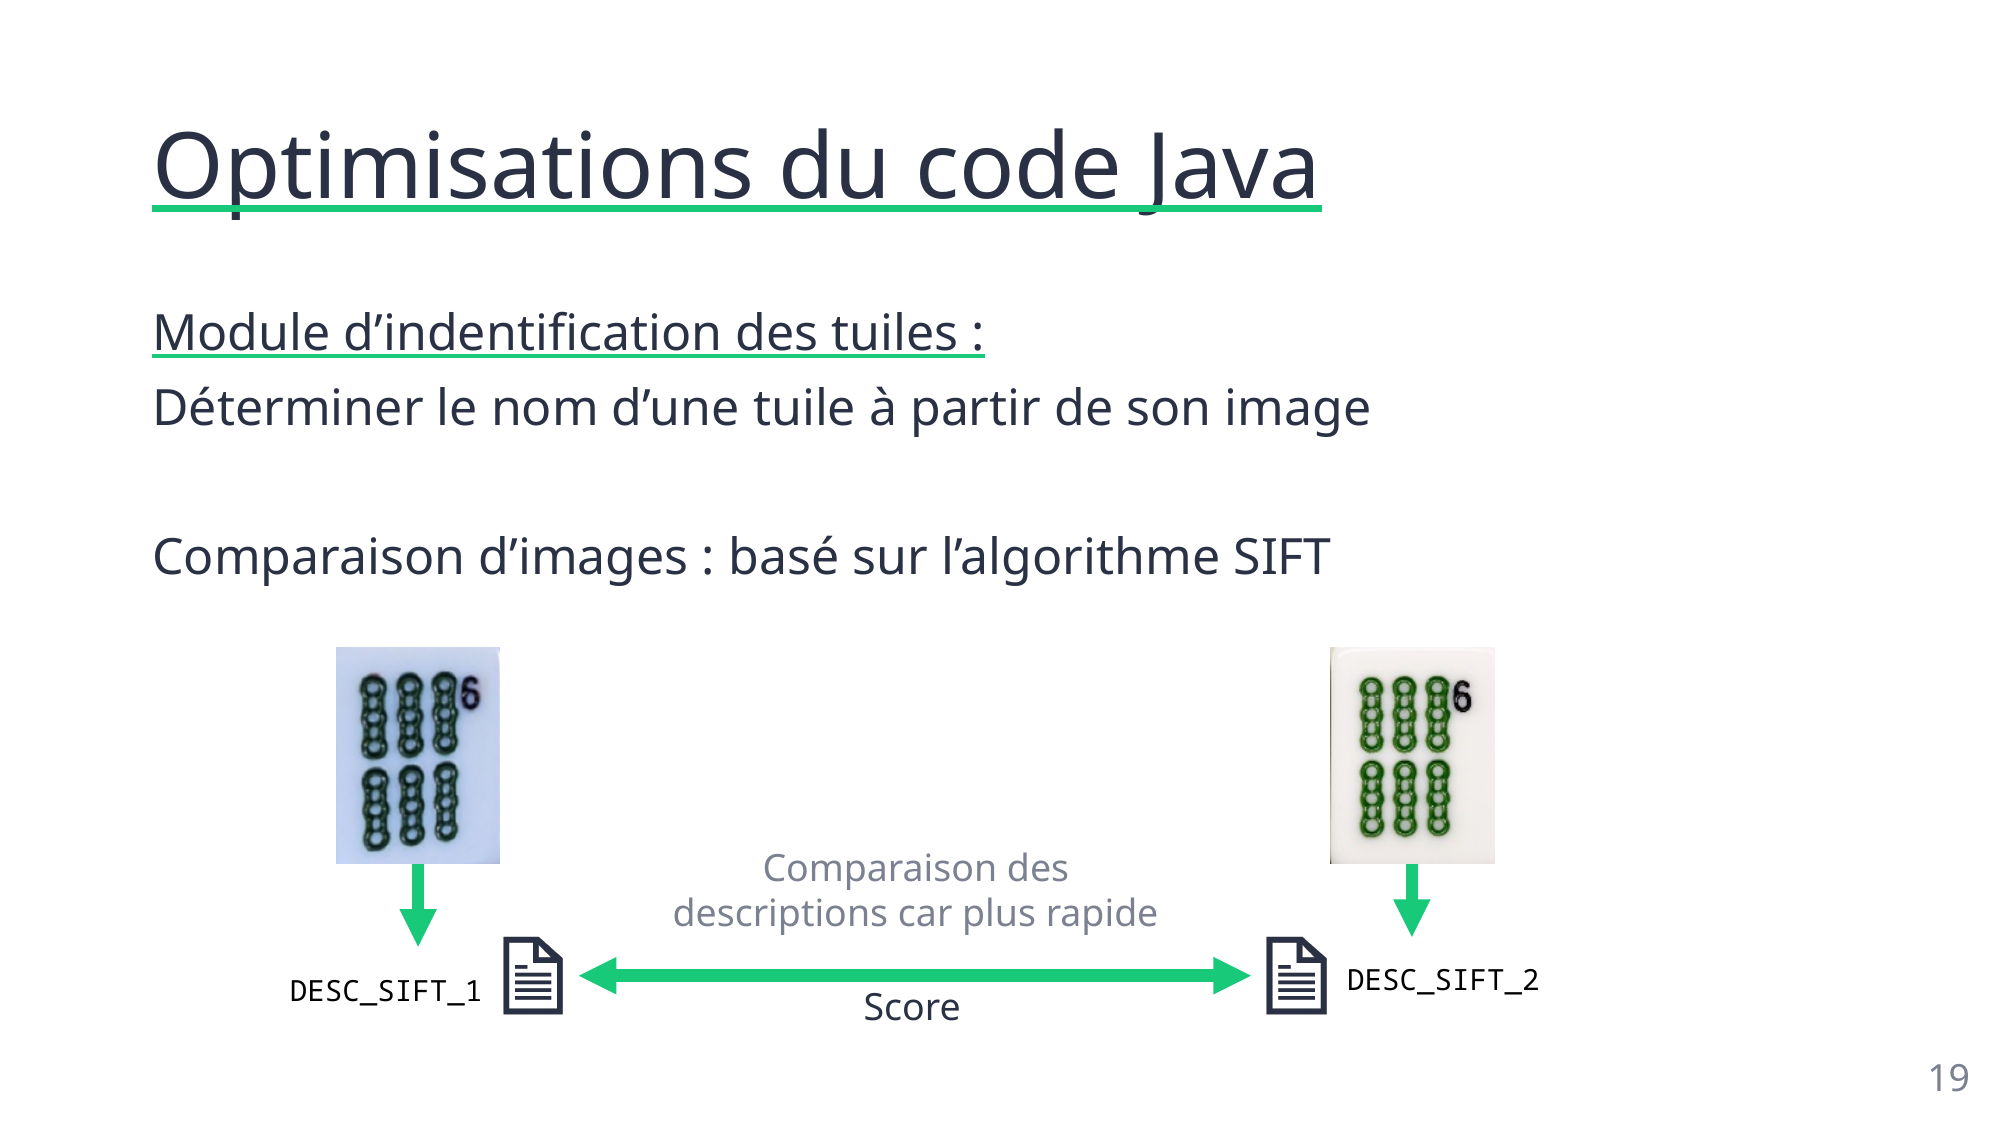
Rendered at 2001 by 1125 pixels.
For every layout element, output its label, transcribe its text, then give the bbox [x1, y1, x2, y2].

text_box DESC_SIFT_2 [1343, 933, 1575, 1019]
picture [487, 929, 579, 1022]
slide_number 19 [1535, 1049, 1986, 1110]
picture [1250, 929, 1343, 1022]
text_box Score [725, 976, 1099, 1036]
title Optimisations du code Java [137, 59, 1863, 278]
picture [336, 647, 500, 864]
picture [1330, 647, 1495, 864]
list Module d’indentification des tuiles : Déterminer le nom d’une tuile à partir de son image Comparaison d’images : basé sur l’algorithme SIFT [137, 299, 1863, 602]
text_box Comparaison des descriptions car plus rapide [638, 836, 1193, 941]
text_box DESC_SIFT_1 [273, 944, 499, 1030]
